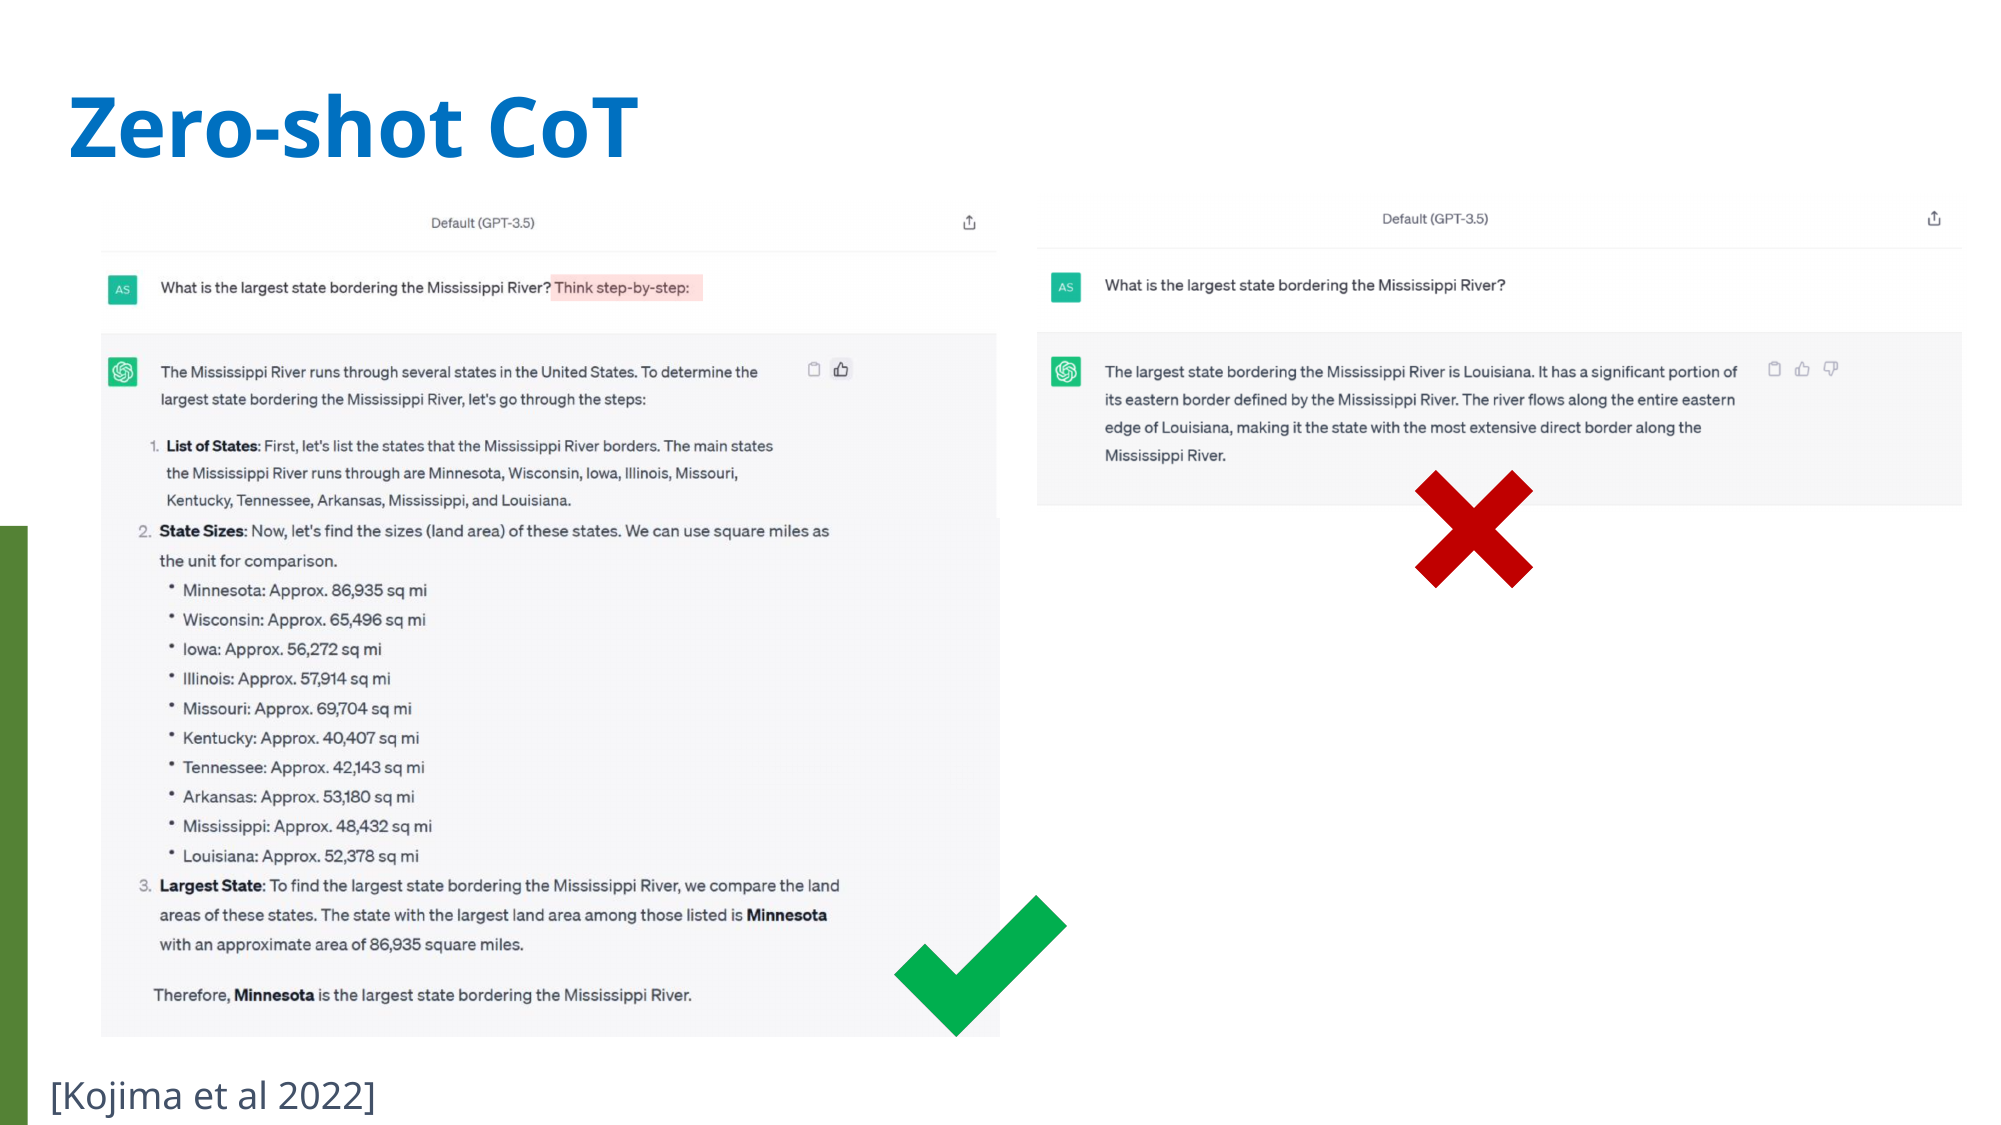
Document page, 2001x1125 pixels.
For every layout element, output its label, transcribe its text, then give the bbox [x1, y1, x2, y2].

picture [1037, 193, 1967, 512]
picture [894, 895, 1067, 1037]
text_box [1413, 512, 1535, 590]
text_box [Kojima et al 2022] [35, 1064, 1036, 1125]
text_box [101, 200, 1000, 1037]
title Zero-shot CoT [54, 59, 1780, 201]
